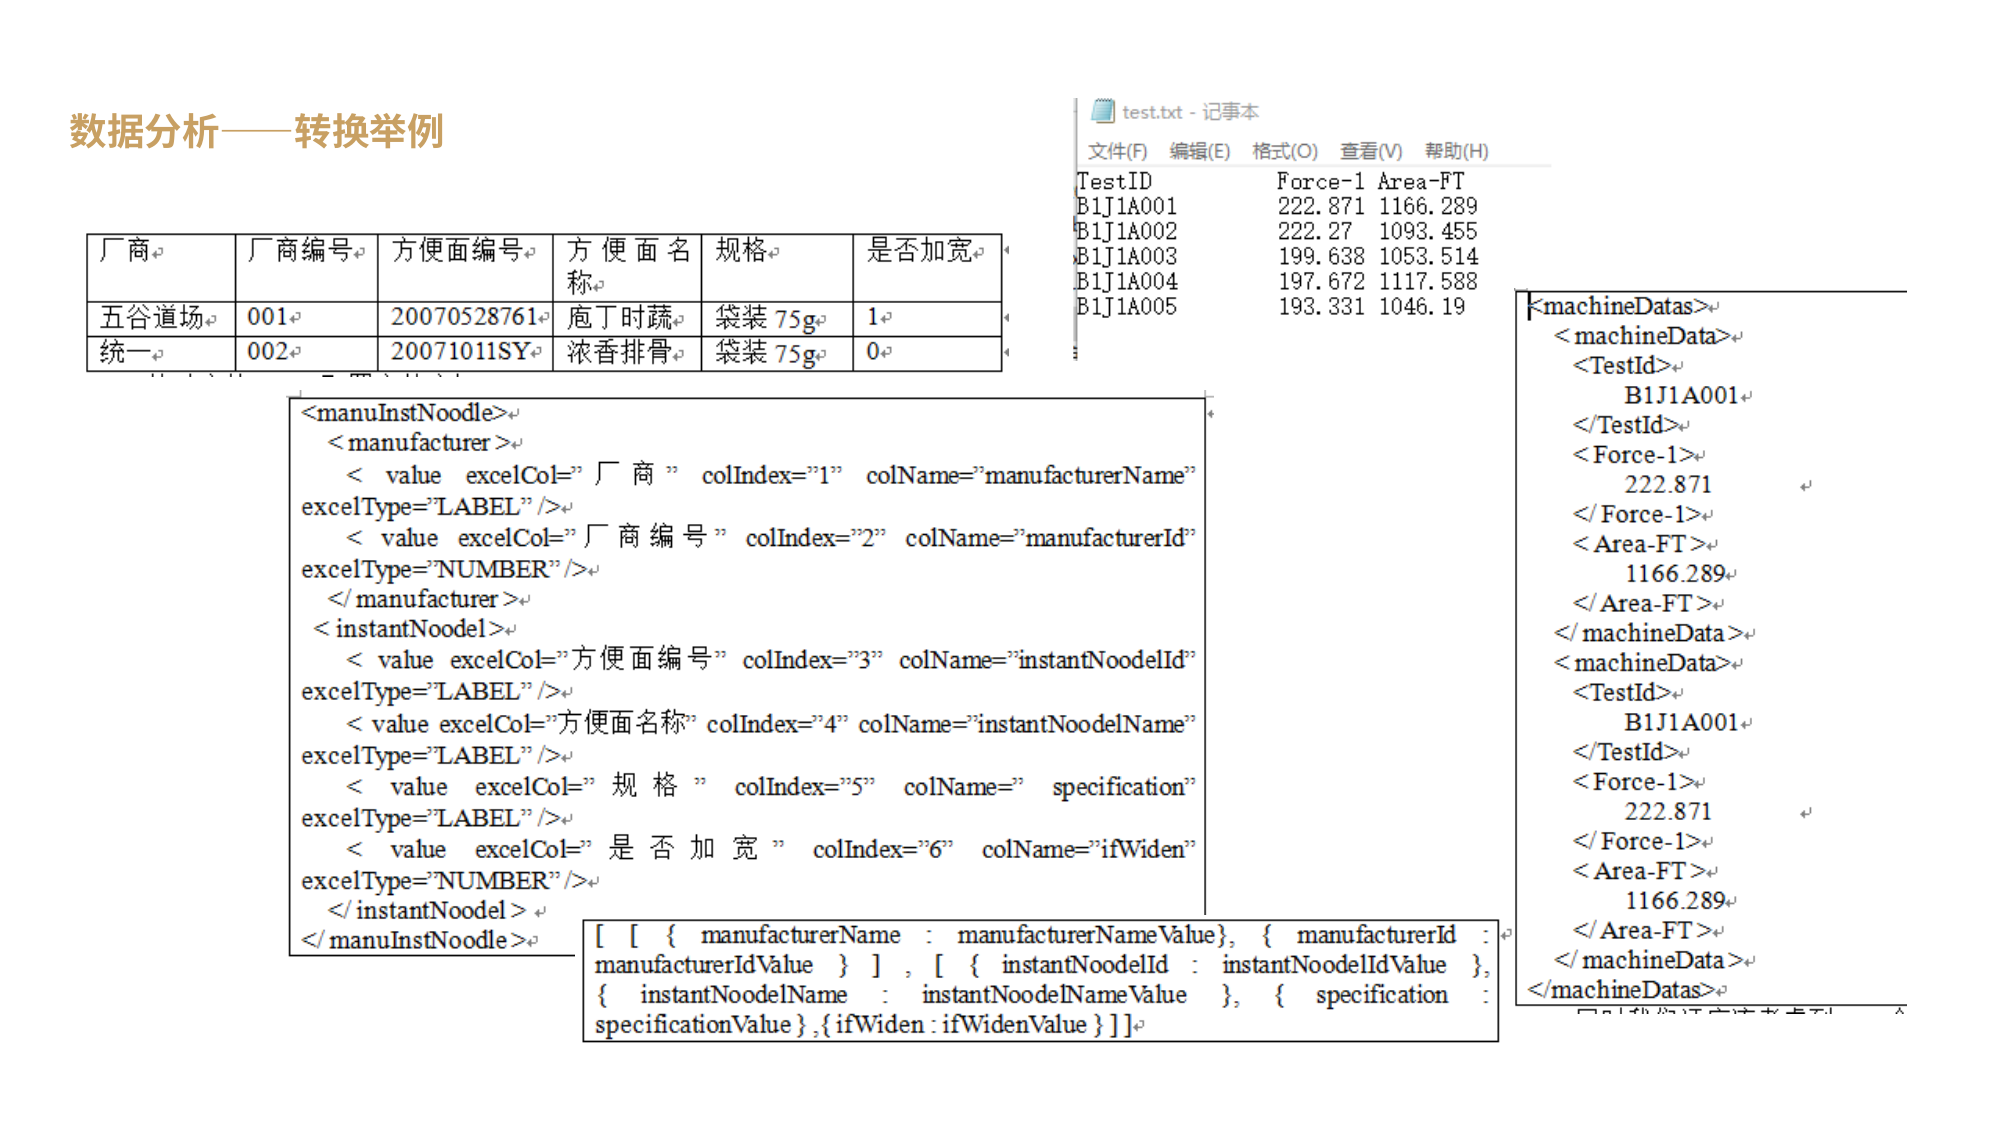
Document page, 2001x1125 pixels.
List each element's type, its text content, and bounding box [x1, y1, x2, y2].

text_box 数据分析——转换举例 [55, 94, 1963, 161]
picture [286, 98, 1907, 1052]
picture [85, 229, 1009, 377]
